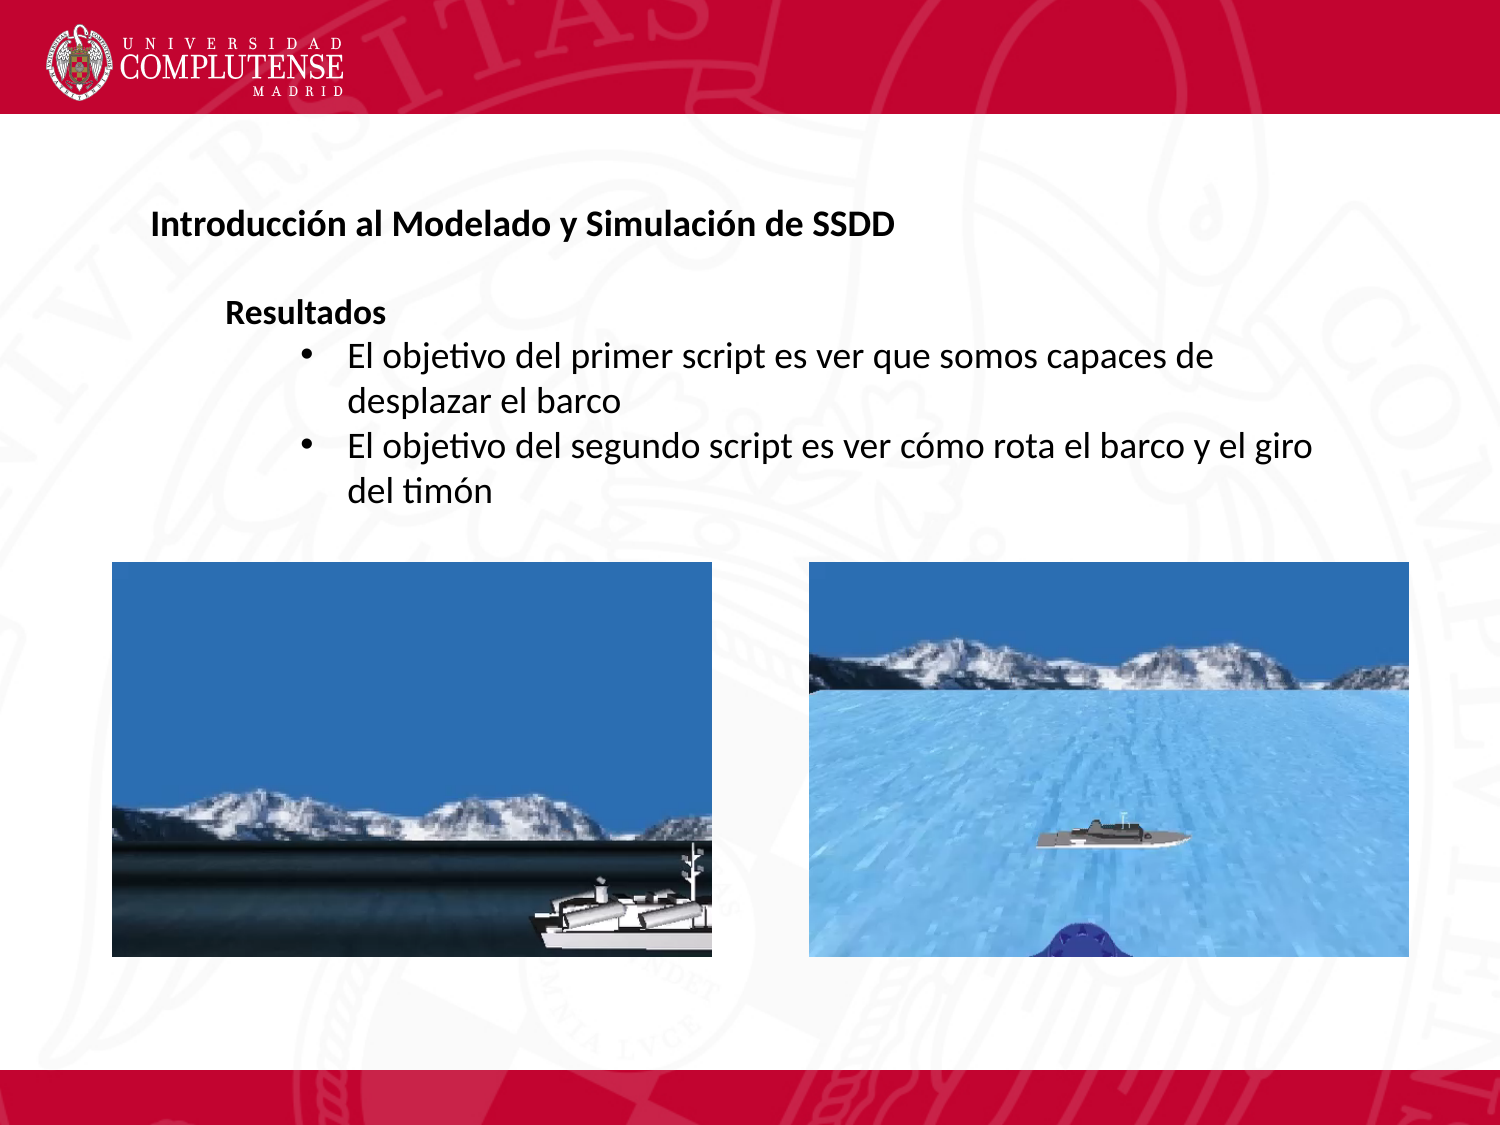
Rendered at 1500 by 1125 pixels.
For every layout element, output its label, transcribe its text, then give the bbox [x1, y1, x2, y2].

text_box Introducción al Modelado y Simulación de SSDD Resultados El objetivo del primer script es ver que somos capaces de desplazar el barco El objetivo del segundo script es ver cómo rota el barco y el giro del timón [135, 191, 1365, 654]
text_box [111, 561, 713, 958]
picture [0, 0, 1500, 1125]
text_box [808, 561, 1410, 958]
